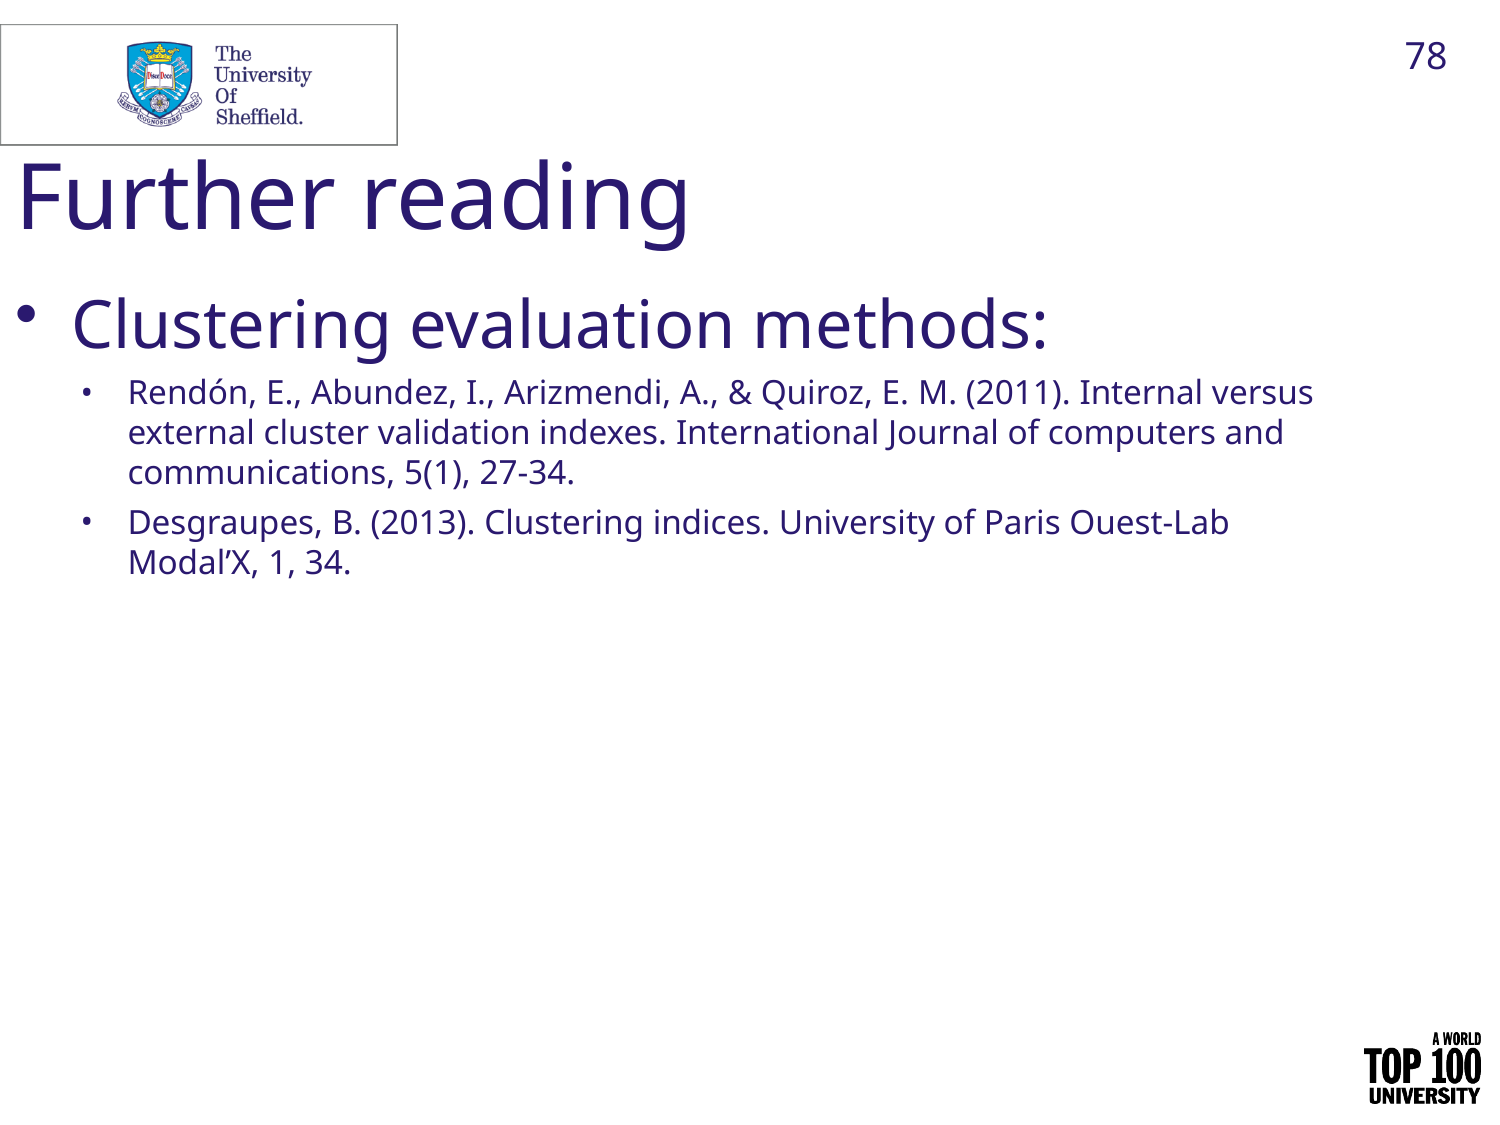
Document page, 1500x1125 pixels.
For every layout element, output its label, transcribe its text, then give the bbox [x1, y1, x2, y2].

text_box Further reading [0, 149, 1400, 275]
picture [1364, 1032, 1481, 1104]
slide_number 78 [1149, 24, 1463, 101]
text_box Clustering evaluation methods: Rendón, E., Abundez, I., Arizmendi, A., & Quiroz, E. M. (2011). Internal versus external cluster validation indexes. International Journal of computers and communications, 5(1), 27-34. Desgraupes, B. (2013). Clustering indices. University of Paris Ouest-Lab Modal’X, 1, 34. [0, 274, 1350, 1071]
picture [0, 24, 398, 146]
